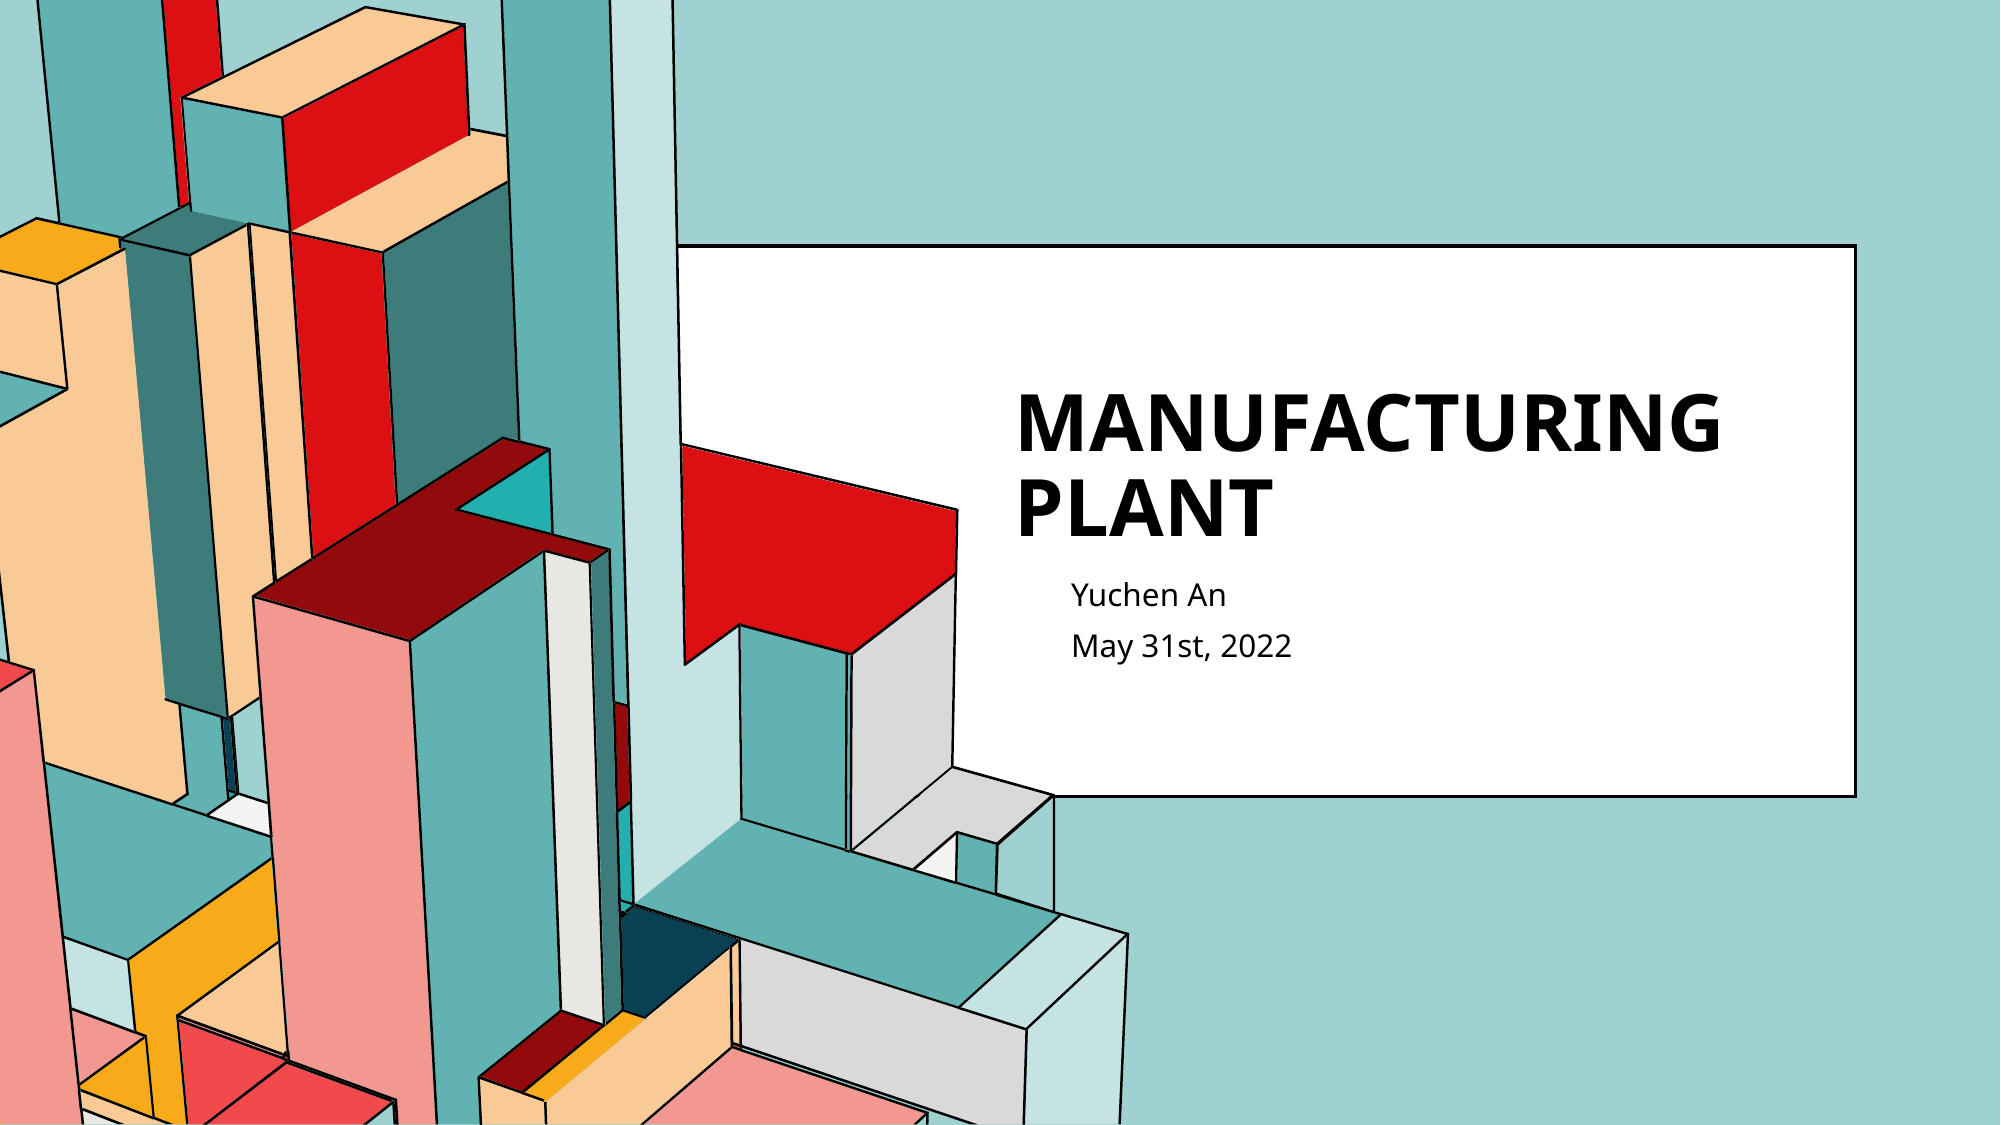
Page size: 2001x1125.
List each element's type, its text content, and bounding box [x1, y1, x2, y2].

title Manufacturing plant [999, 307, 1775, 562]
subtitle Yuchen An May 31st, 2022 [1056, 571, 1775, 673]
